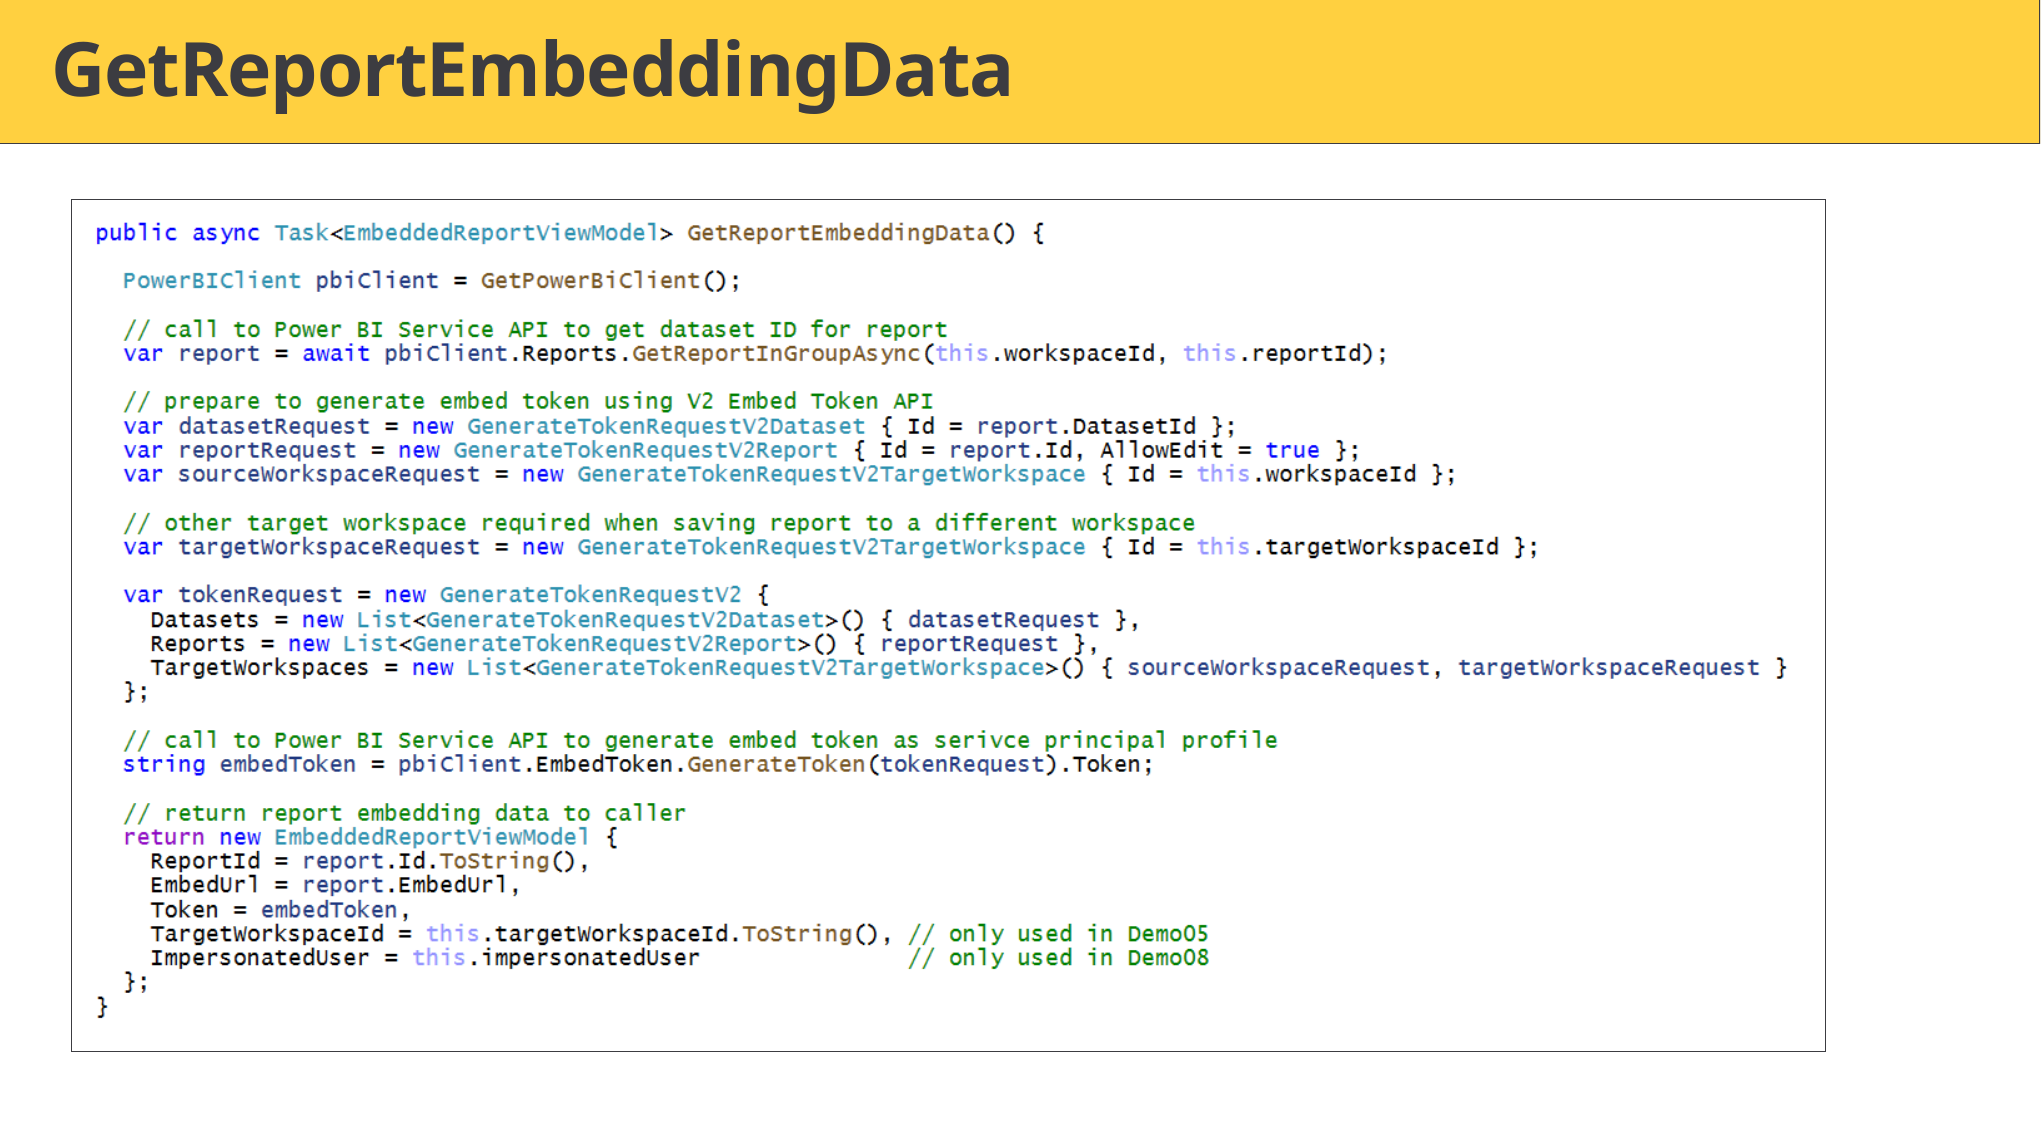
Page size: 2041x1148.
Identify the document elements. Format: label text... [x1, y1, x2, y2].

title GetReportEmbeddingData [51, 31, 1988, 113]
picture [70, 199, 1826, 1053]
